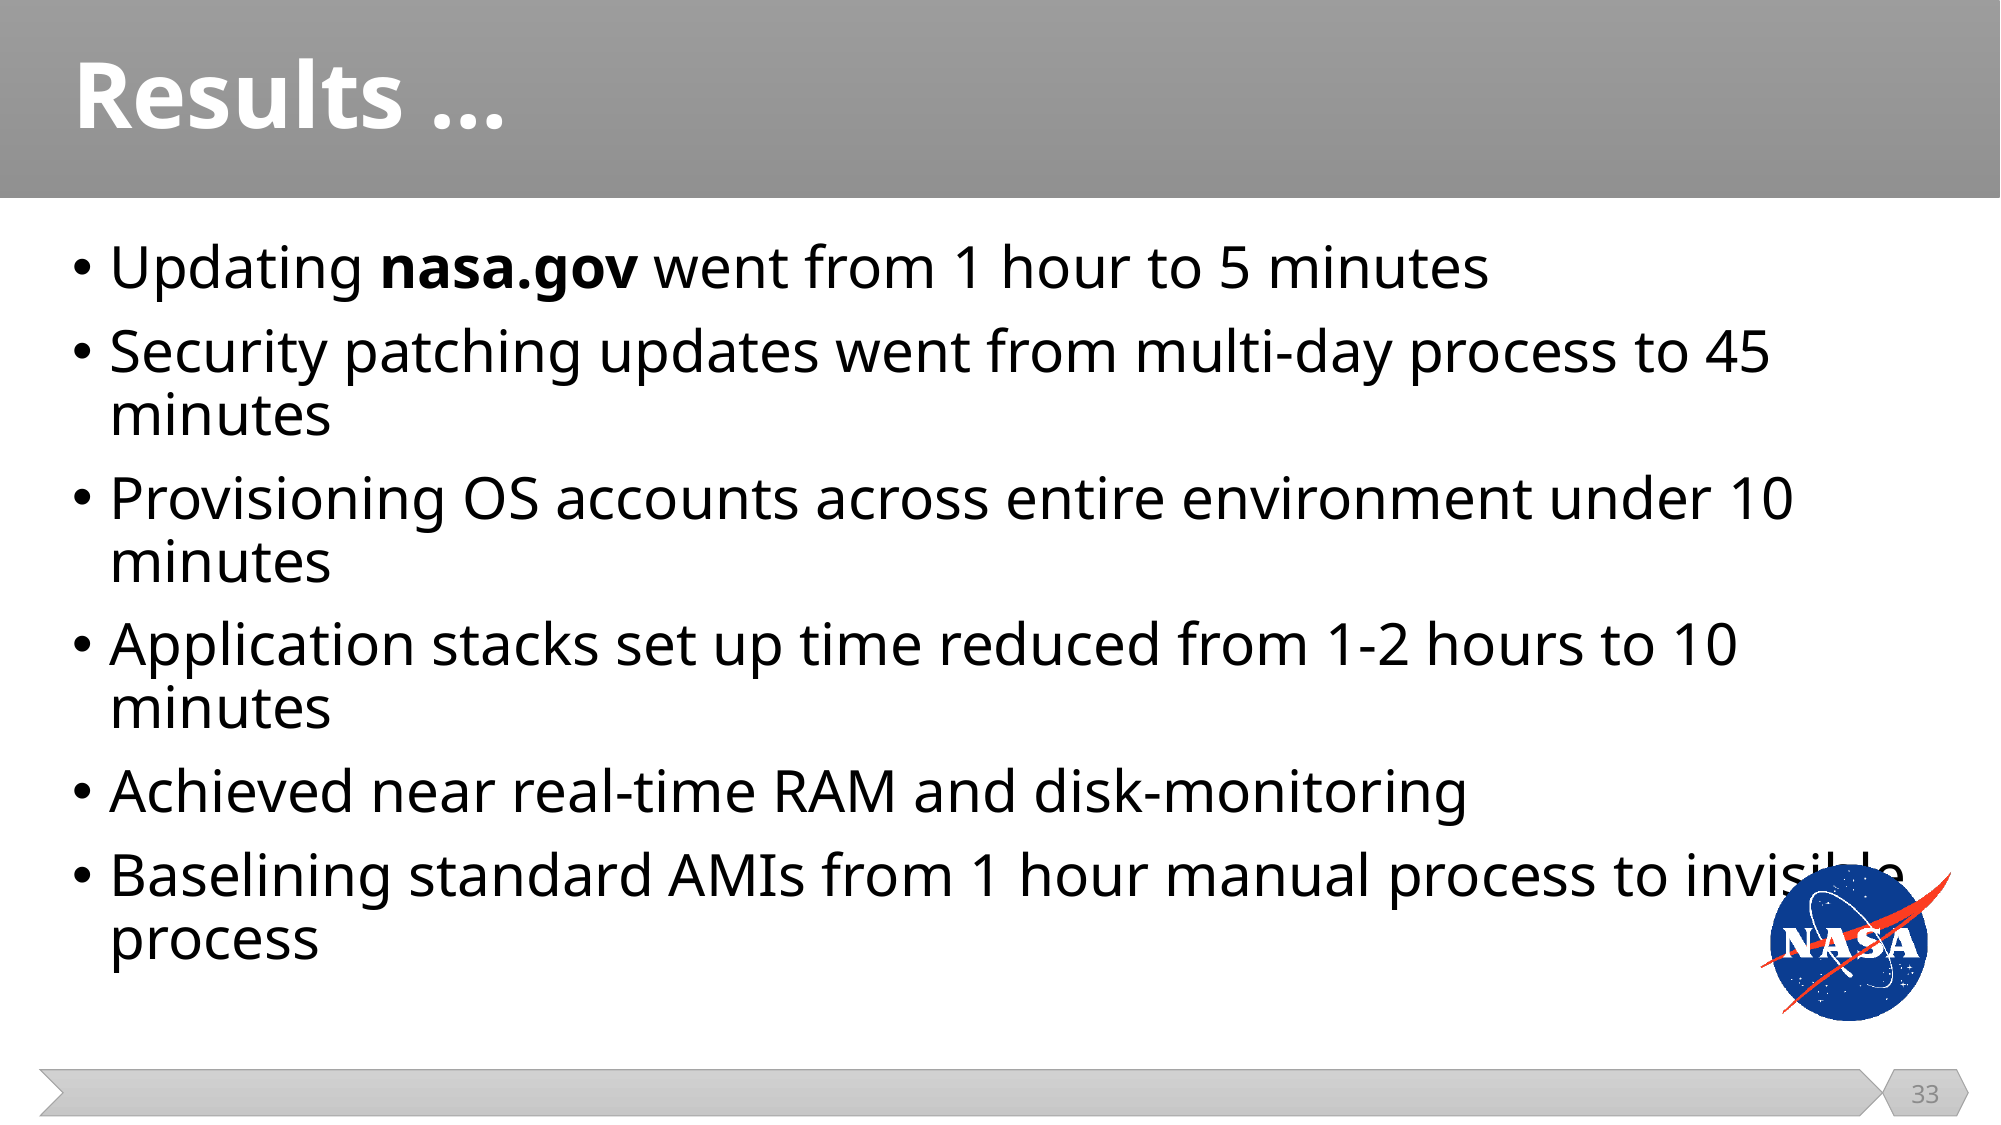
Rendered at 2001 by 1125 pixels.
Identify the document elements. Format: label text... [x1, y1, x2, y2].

title Results … [56, 0, 1969, 199]
picture [1740, 843, 1969, 1043]
slide_number 33 [1882, 1065, 1969, 1125]
list Updating nasa.gov went from 1 hour to 5 minutes Security patching updates went from multi-day process to 45 minutes Provisioning OS accounts across entire environment under 10 minutes Application stacks set up time reduced from 1-2 hours to 10 minutes Achieved near real-time RAM and disk-monitoring Baselining standard AMIs from 1 hour manual process to invisible process [56, 230, 1969, 1010]
